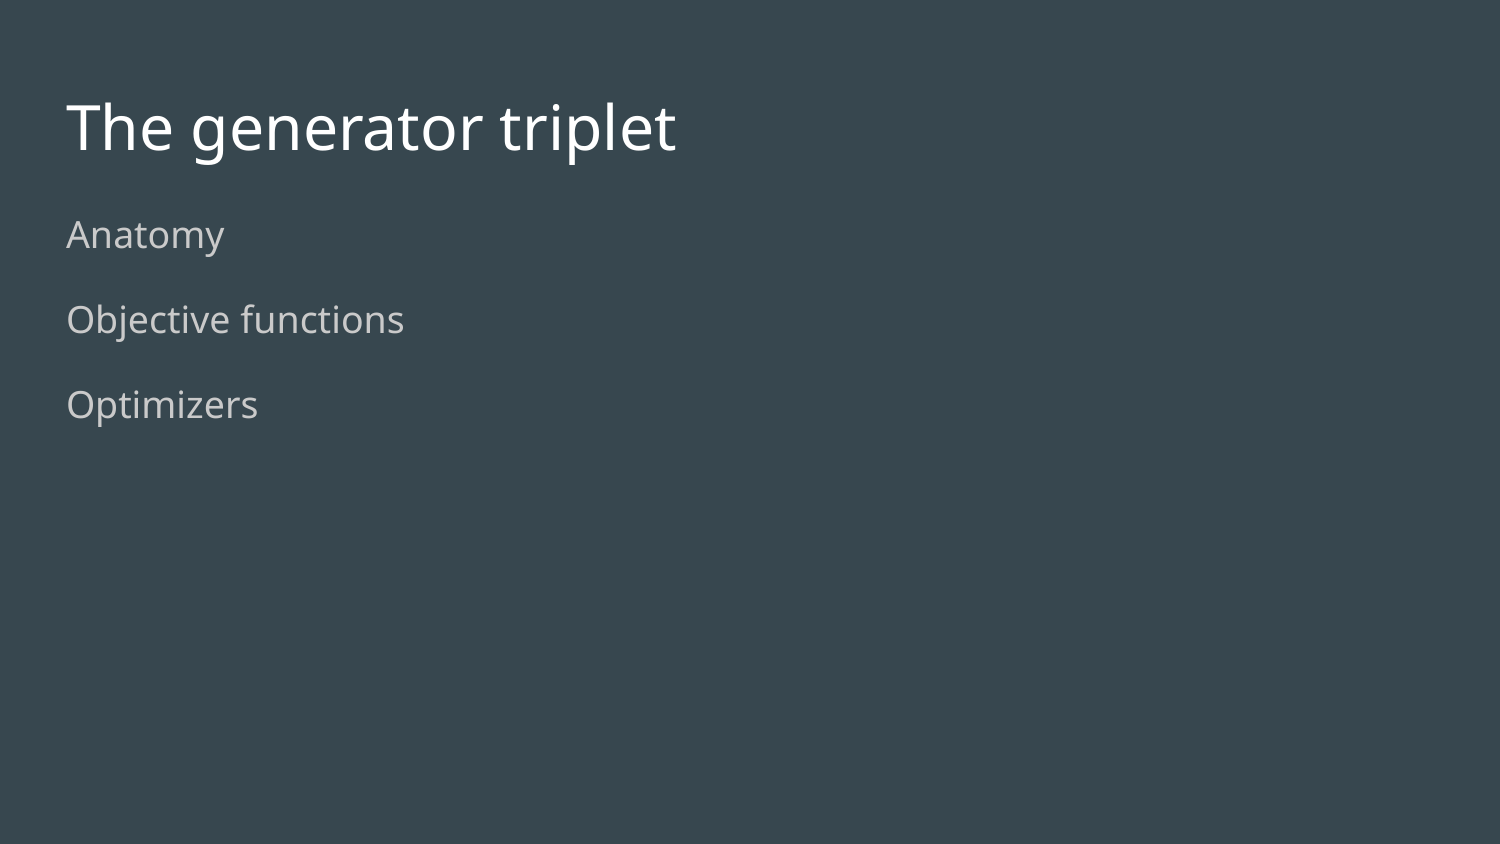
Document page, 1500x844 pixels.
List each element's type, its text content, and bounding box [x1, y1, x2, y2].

list Anatomy Objective functions Optimizers [51, 189, 1449, 750]
title The generator triplet [51, 72, 1449, 167]
